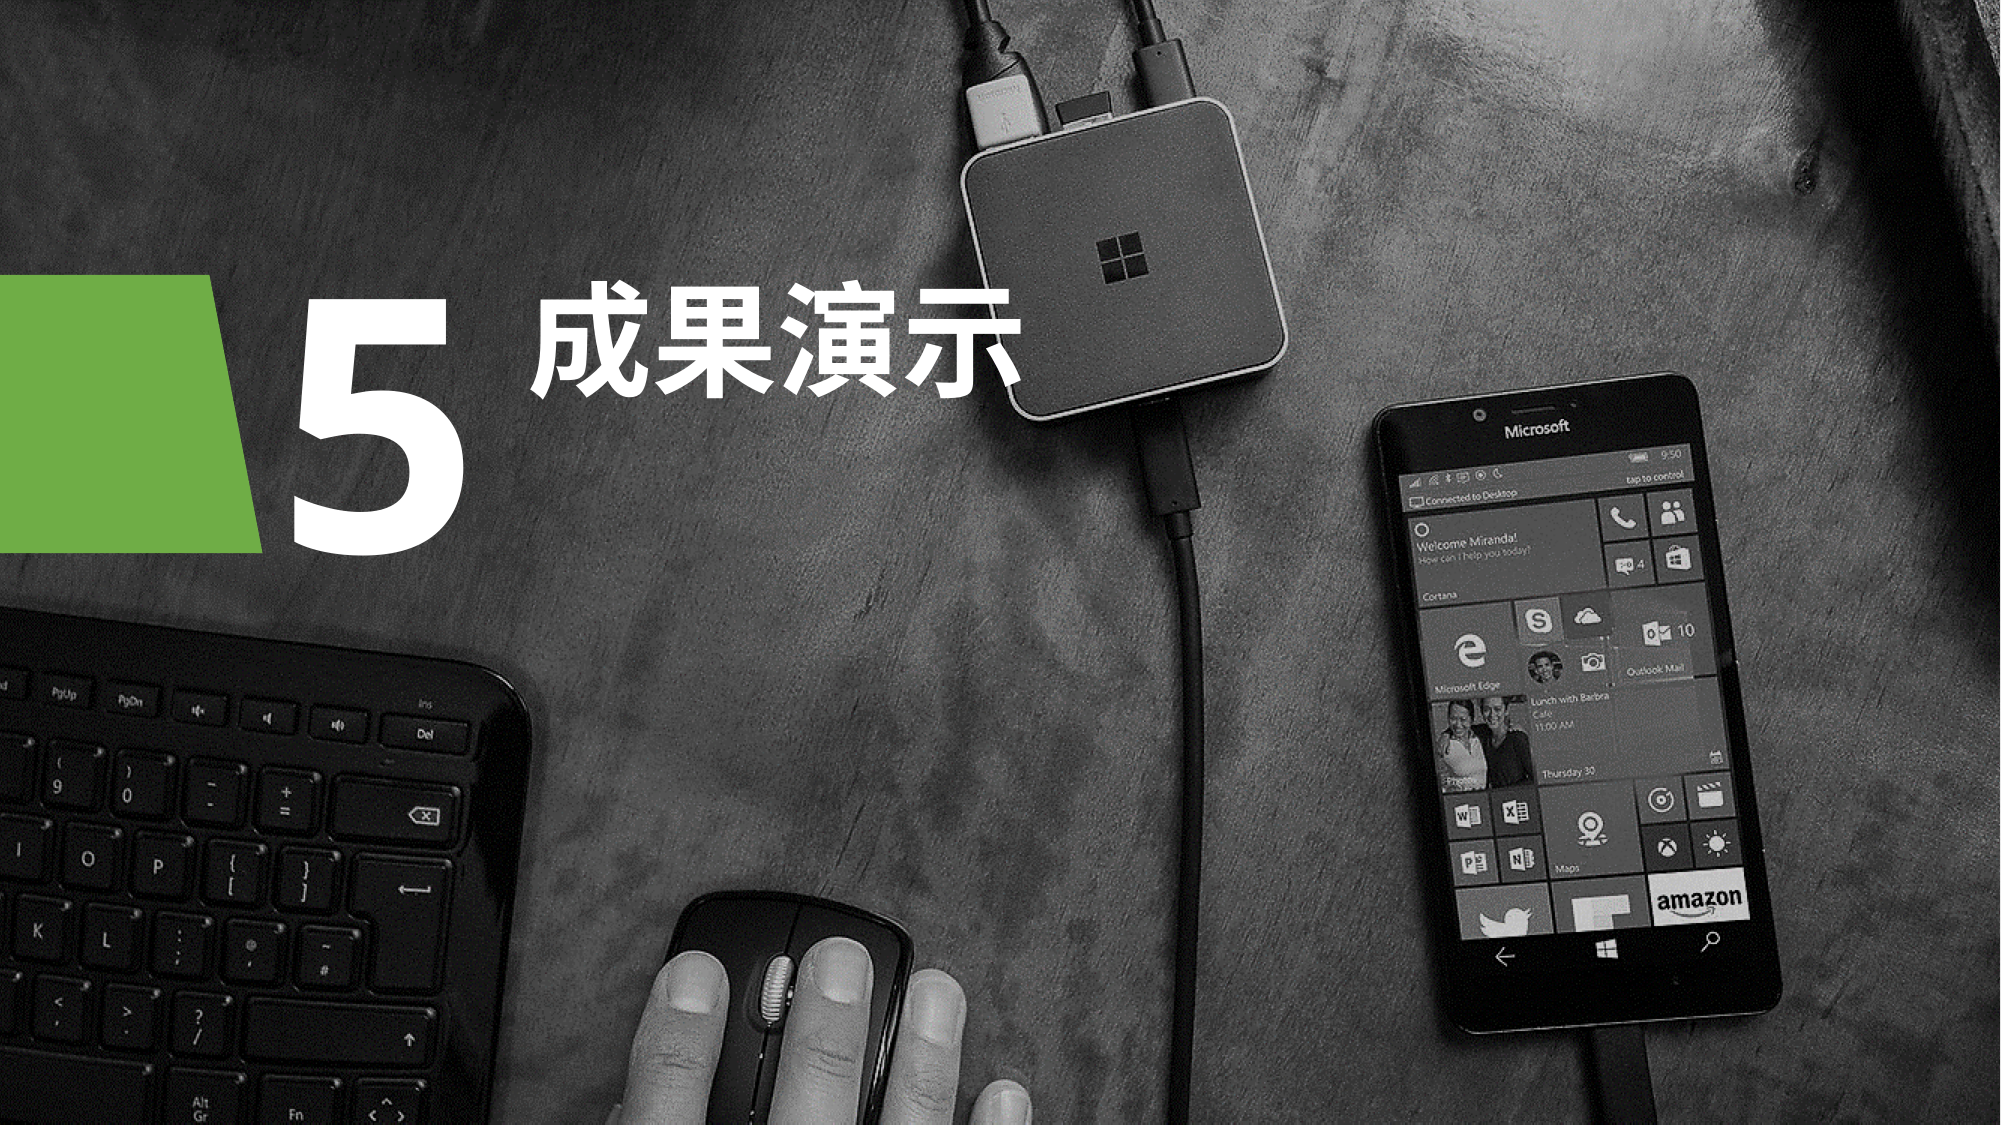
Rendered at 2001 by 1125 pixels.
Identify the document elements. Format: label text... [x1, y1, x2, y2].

list 5 [262, 238, 513, 600]
picture [0, 0, 2001, 1125]
list 成果演示 [512, 272, 1569, 432]
